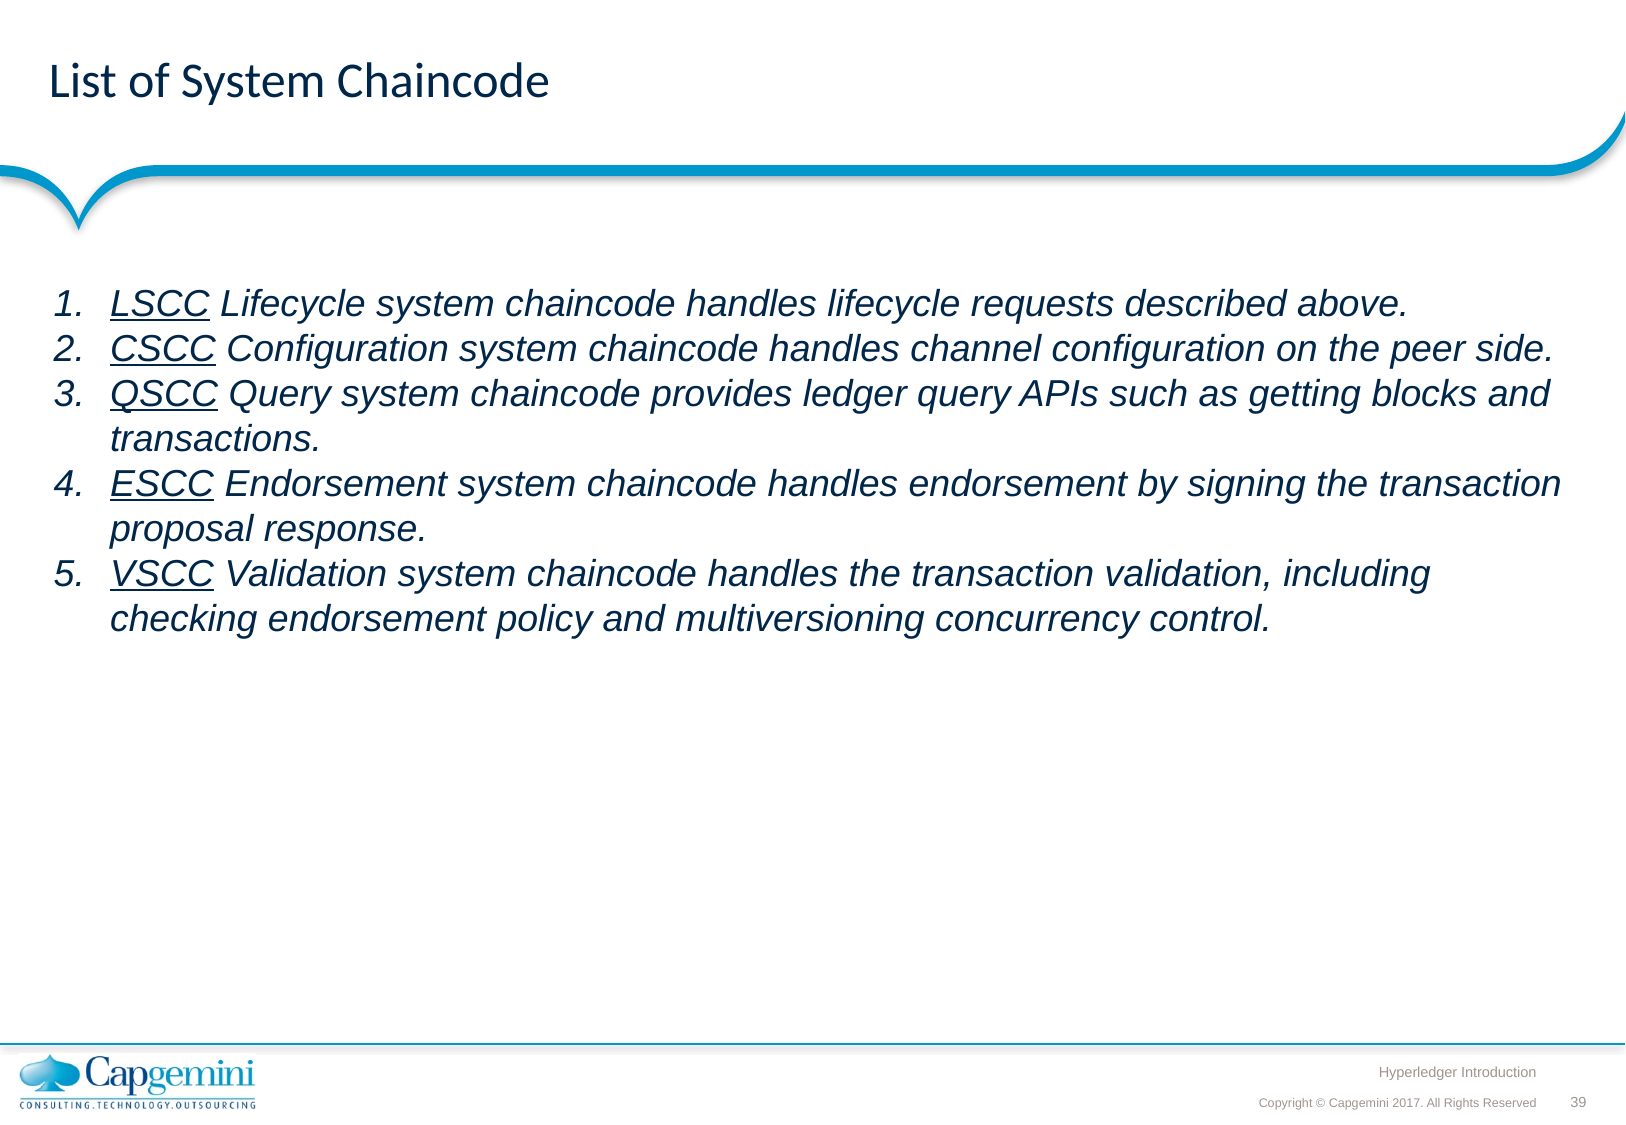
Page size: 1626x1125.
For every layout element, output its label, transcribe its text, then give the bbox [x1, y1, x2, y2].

text_box LSCC Lifecycle system chaincode handles lifecycle requests described above. CSCC Configuration system chaincode handles channel configuration on the peer side. QSCC Query system chaincode provides ledger query APIs such as getting blocks and transactions. ESCC Endorsement system chaincode handles endorsement by signing the transaction proposal response. VSCC Validation system chaincode handles the transaction validation, including checking endorsement policy and multiversioning concurrency control. [39, 271, 1604, 647]
title List of System Chaincode [0, 0, 1625, 165]
picture [19, 1053, 256, 1110]
